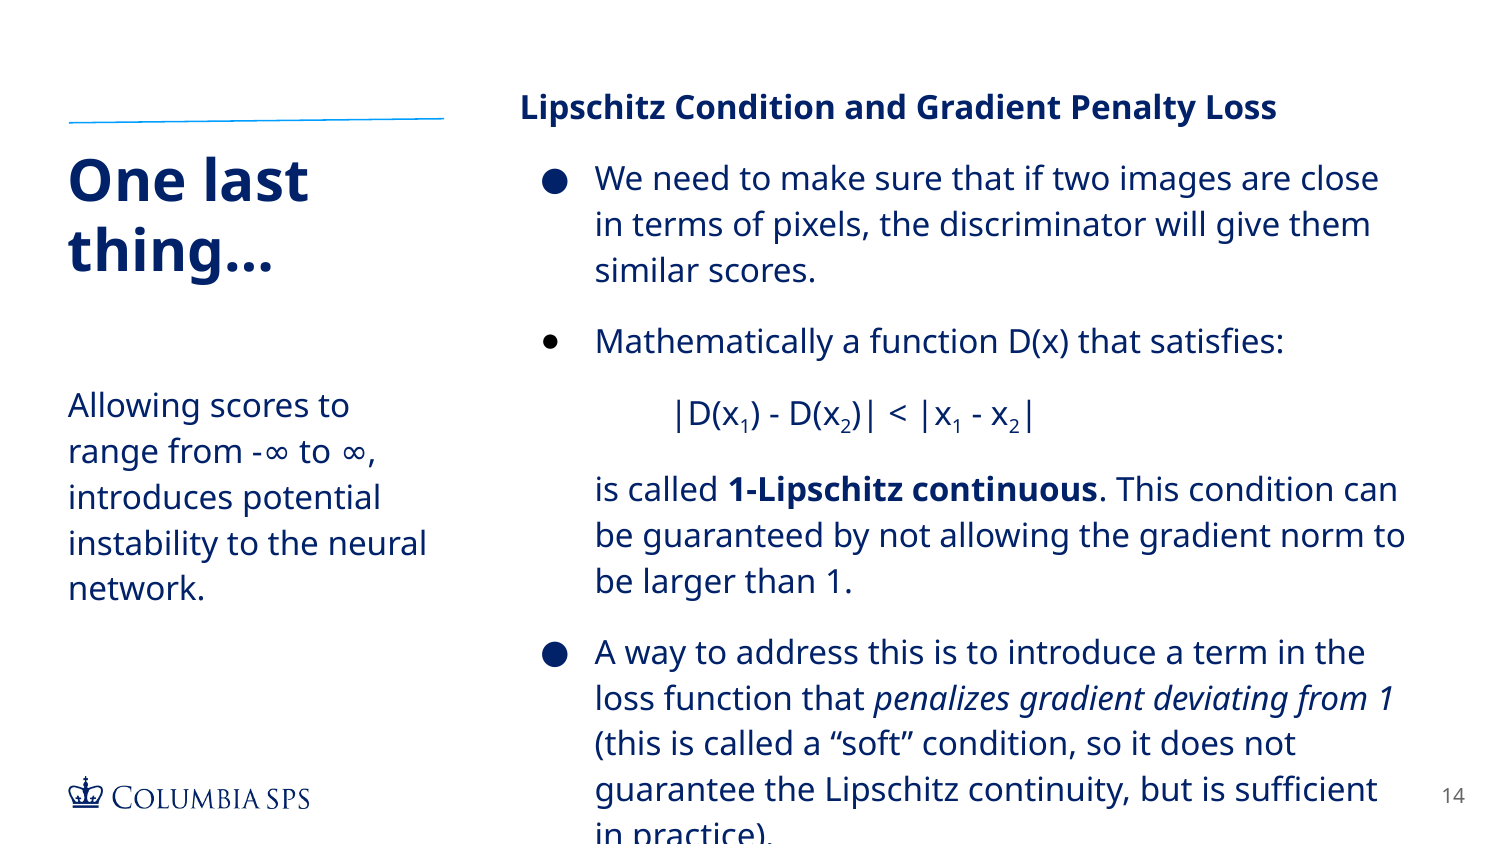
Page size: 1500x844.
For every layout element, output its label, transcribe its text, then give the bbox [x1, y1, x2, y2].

list Lipschitz Condition and Gradient Penalty Loss We need to make sure that if two images are close in terms of pixels, the discriminator will give them similar scores. Mathematically a function D(x) that satisfies: |D(x1) - D(x2)| < |x1 - x2| is called 1-Lipschitz continuous. This condition can be guaranteed by not allowing the gradient norm to be larger than 1. A way to address this is to introduce a term in the loss function that penalizes gradient deviating from 1 (this is called a “soft” condition, so it does not guarantee the Lipschitz continuity, but is sufficient in practice). [504, 65, 1427, 685]
picture [68, 776, 309, 809]
slide_number ‹#› [1389, 764, 1480, 830]
title One last thing… Allowing scores to range from -∞ to ∞, introduces potential instability to the neural network. [52, 128, 452, 747]
